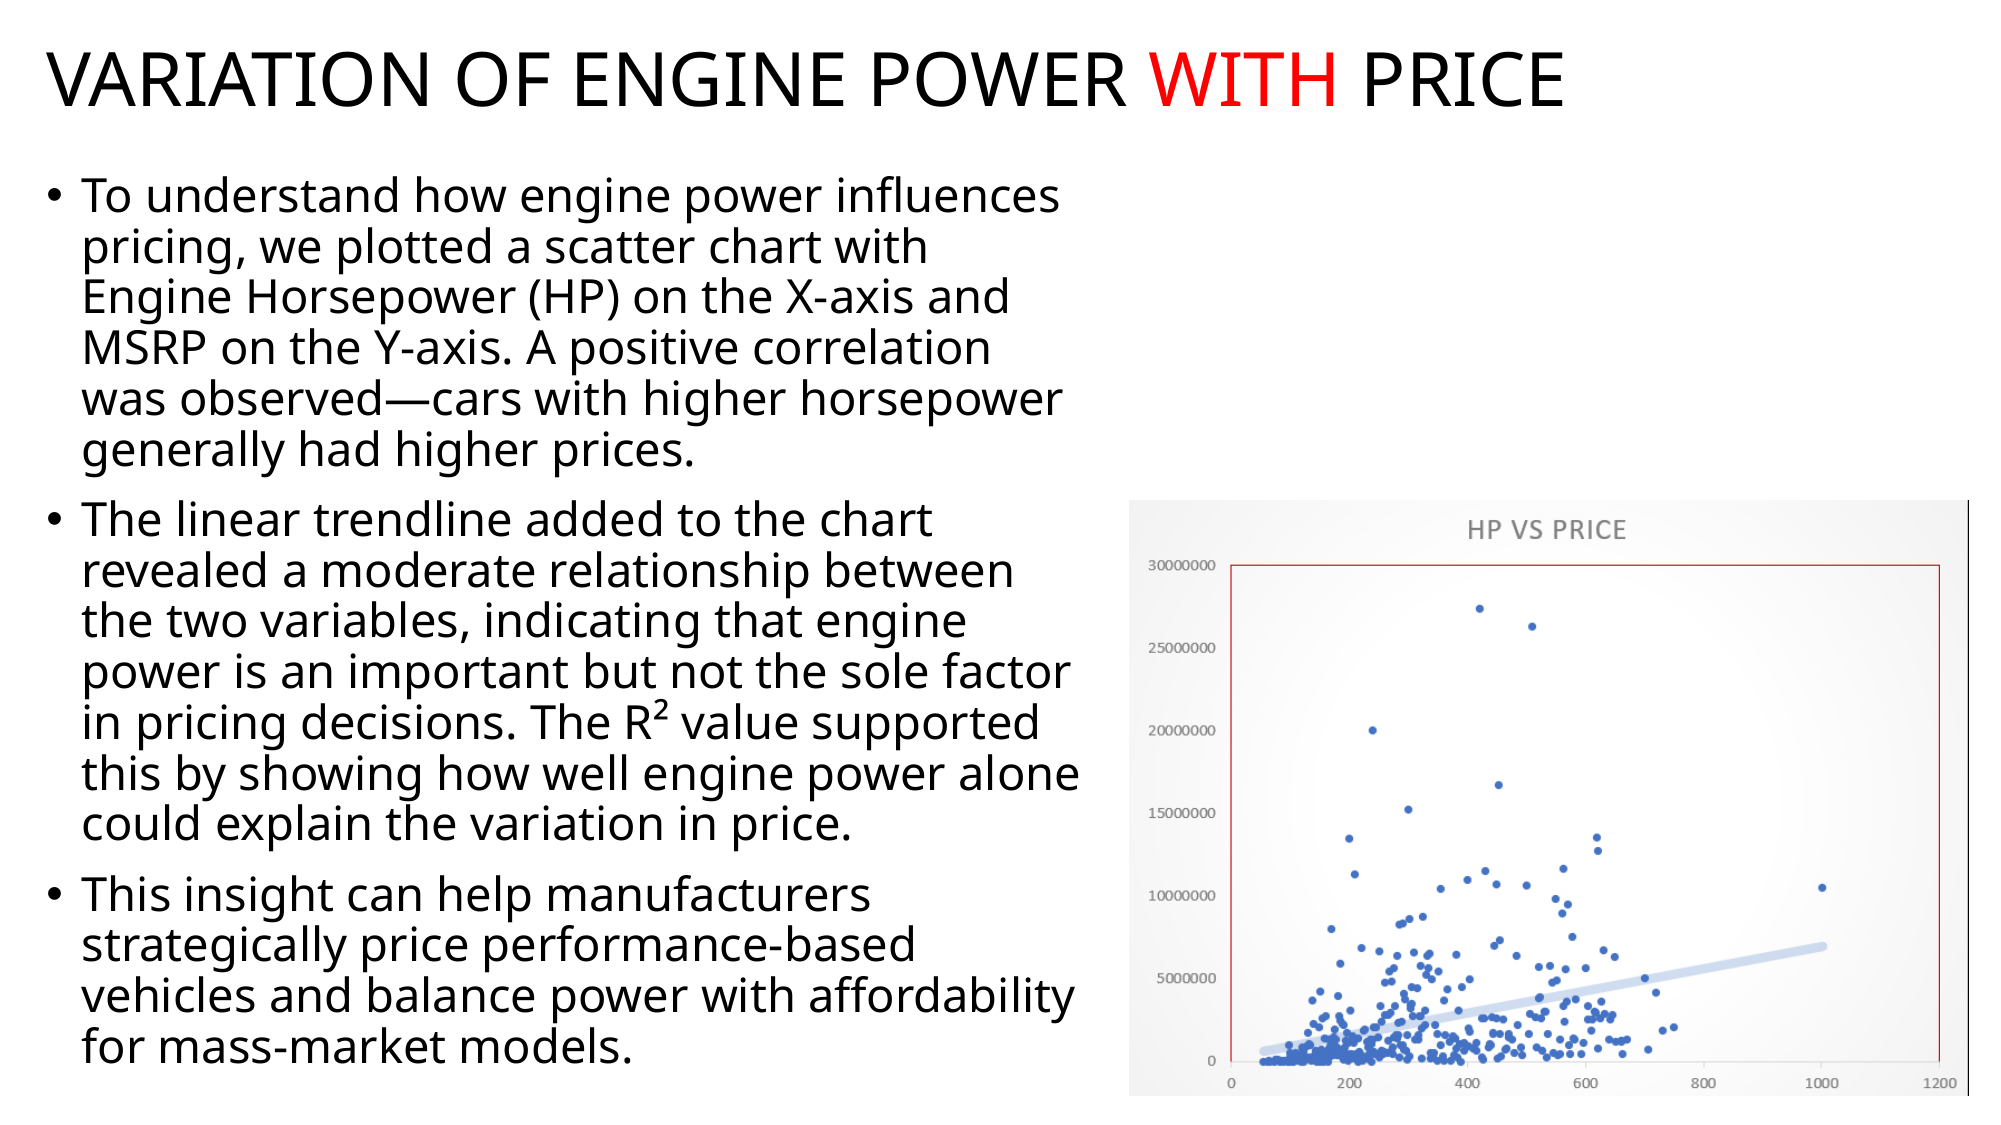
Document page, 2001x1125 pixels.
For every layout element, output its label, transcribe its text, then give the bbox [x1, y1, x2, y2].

title VARIATION OF ENGINE POWER WITH PRICE [31, 29, 1969, 136]
list To understand how engine power influences pricing, we plotted a scatter chart with Engine Horsepower (HP) on the X-axis and MSRP on the Y-axis. A positive correlation was observed—cars with higher horsepower generally had higher prices. The linear trendline added to the chart revealed a moderate relationship between the two variables, indicating that engine power is an important but not the sole factor in pricing decisions. The R² value supported this by showing how well engine power alone could explain the variation in price. This insight can help manufacturers strategically price performance-based vehicles and balance power with affordability for mass-market models. [31, 164, 1107, 1096]
picture [1128, 499, 1969, 1097]
